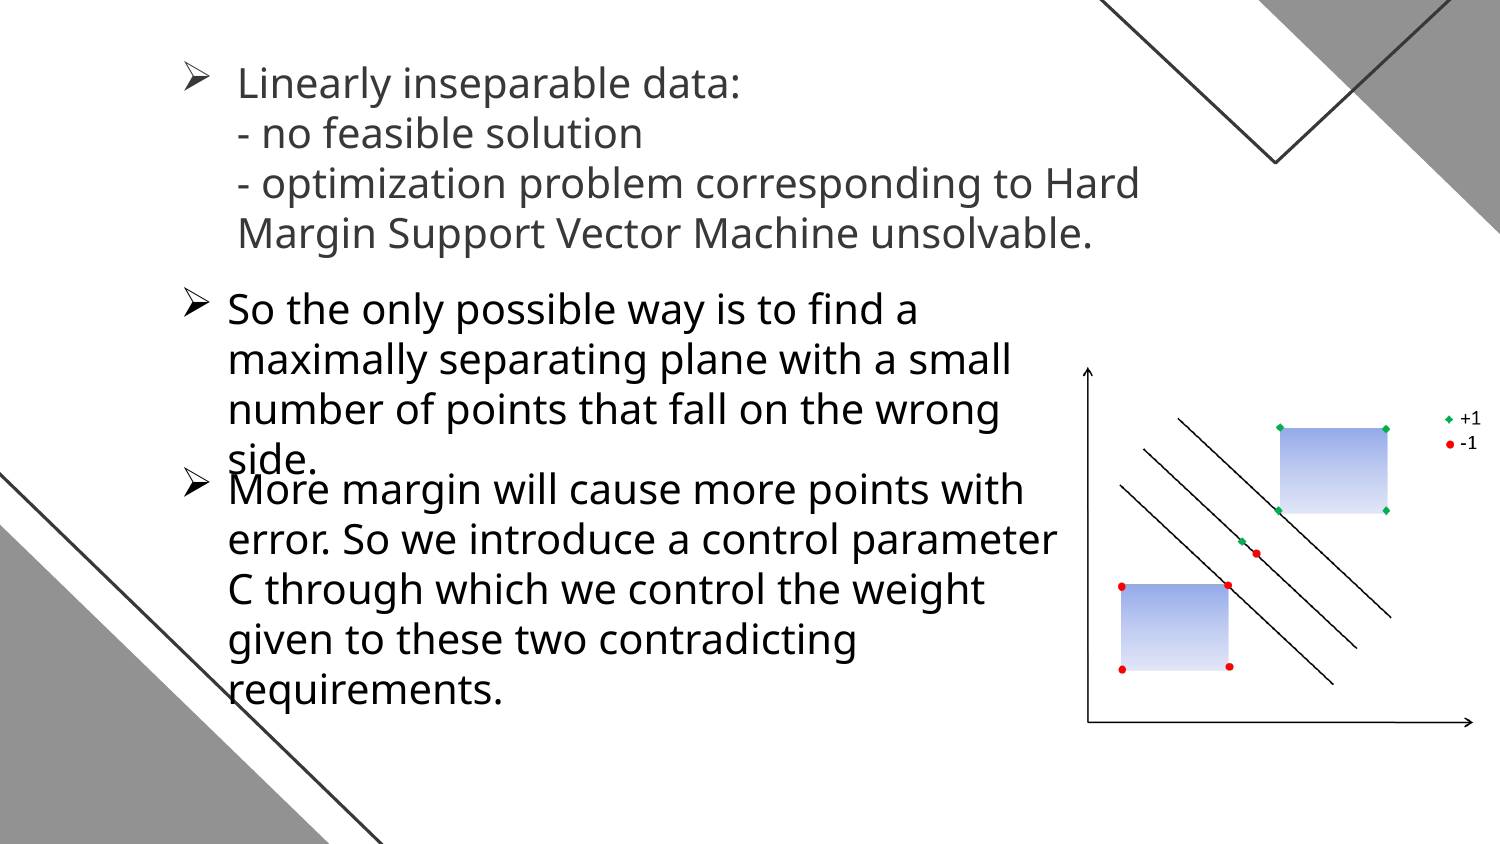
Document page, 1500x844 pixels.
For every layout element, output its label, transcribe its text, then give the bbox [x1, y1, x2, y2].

title Linearly inseparable data: - no feasible solution - optimization problem corresponding to Hard Margin Support Vector Machine unsolvable. [165, 41, 1229, 262]
text_box So the only possible way is to find a maximally separating plane with a small number of points that fall on the wrong side. [165, 275, 1086, 455]
text_box More margin will cause more points with error. So we introduce a control parameter C through which we control the weight given to these two contradicting requirements. [165, 455, 1086, 771]
picture [1079, 358, 1500, 732]
